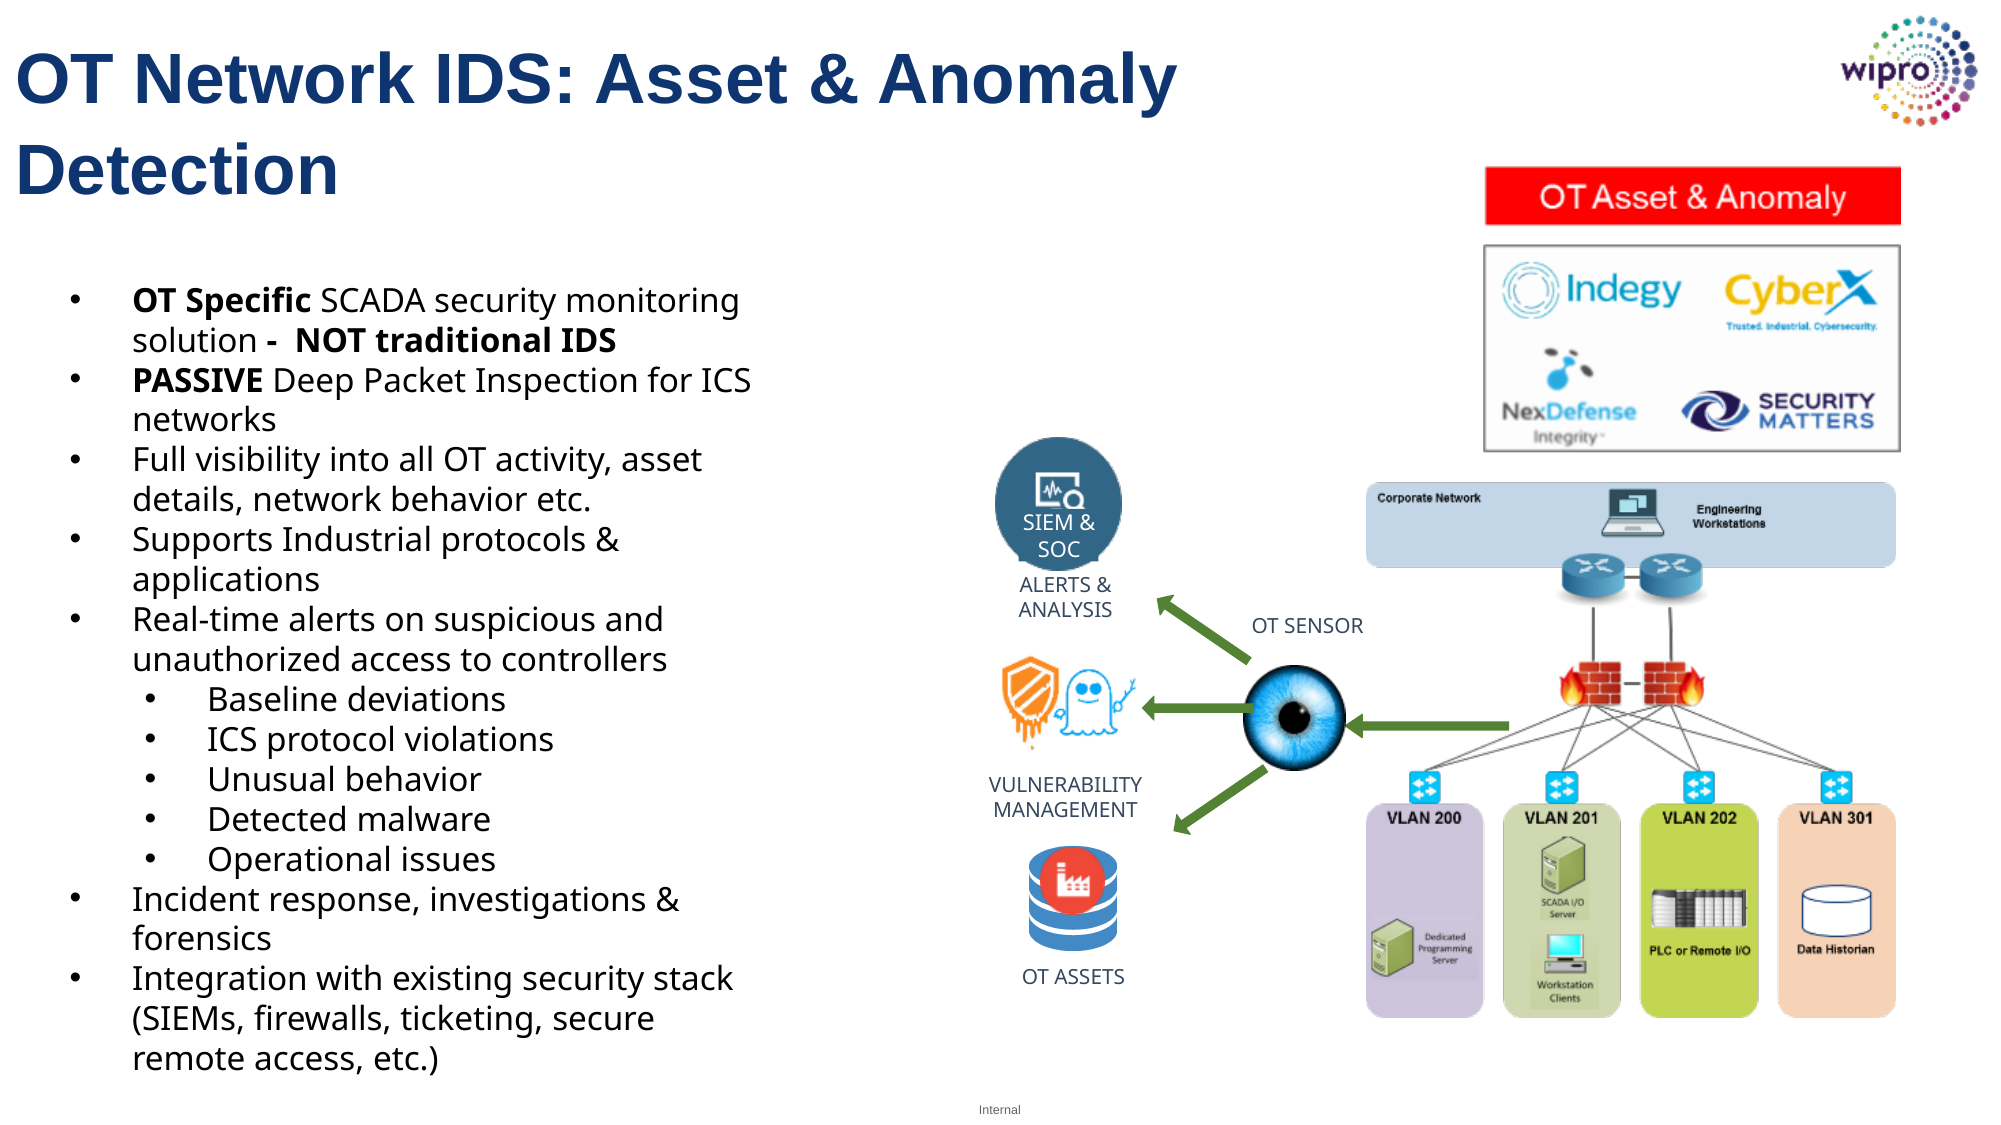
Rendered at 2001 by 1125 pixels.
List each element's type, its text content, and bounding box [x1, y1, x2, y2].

title OT Network IDS: Asset & Anomaly Detection [0, 18, 1510, 218]
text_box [955, 437, 1896, 1018]
picture [1824, 0, 1995, 144]
text_box OT Specific SCADA security monitoring solution - NOT traditional IDS PASSIVE Deep Packet Inspection for ICS networks Full visibility into all OT activity, asset details, network behavior etc. Supports Industrial protocols & applications Real-time alerts on suspicious and unauthorized access to controllers Baseline deviations ICS protocol violations Unusual behavior Detected malware Operational issues Incident response, investigations & forensics Integration with existing security stack (SIEMs, firewalls, ticketing, secure remote access, etc.) [54, 271, 789, 1085]
picture [1479, 165, 1901, 457]
